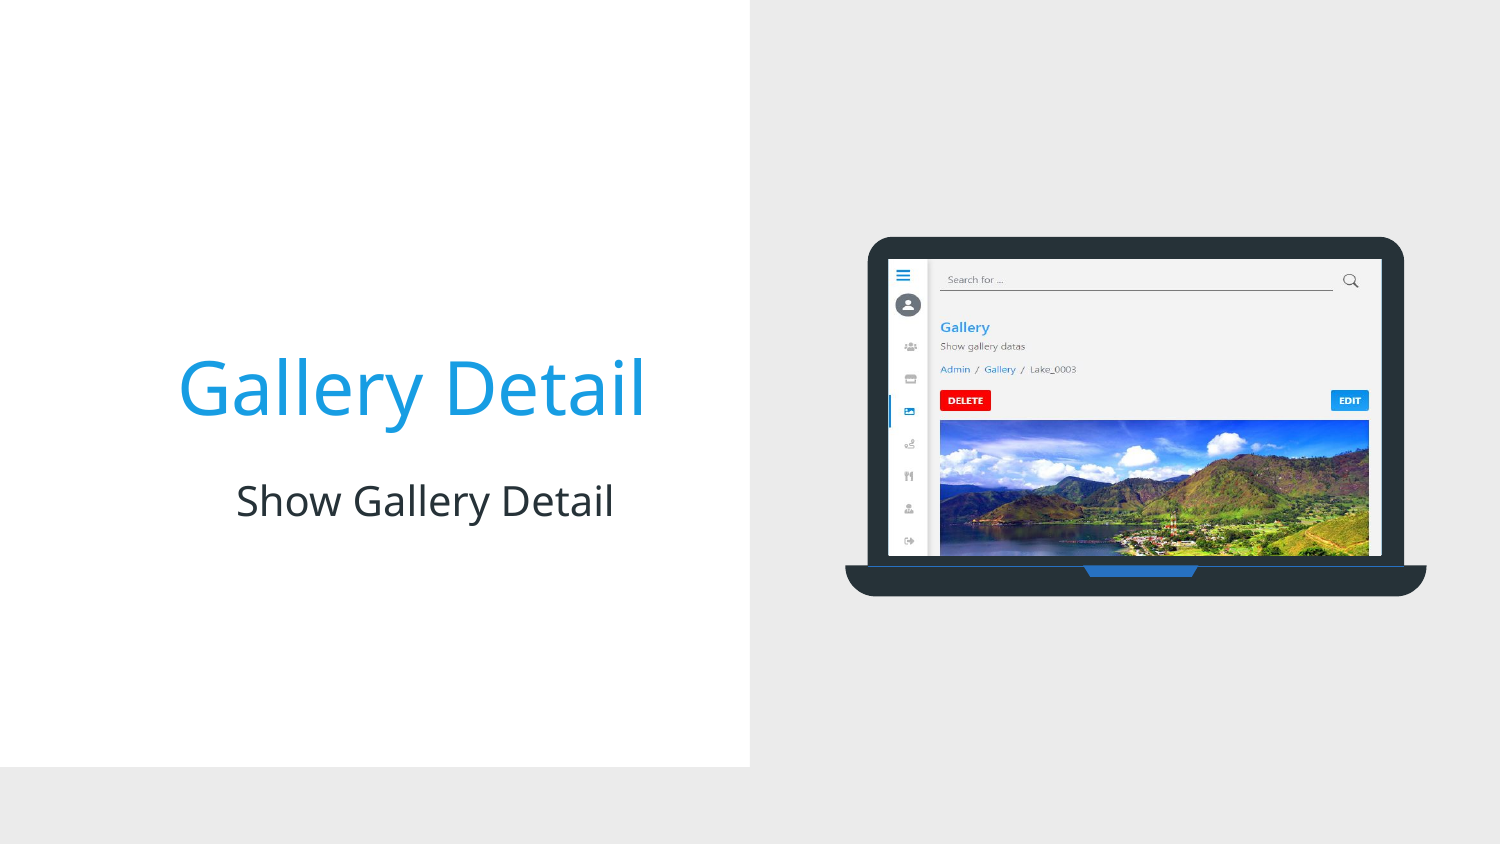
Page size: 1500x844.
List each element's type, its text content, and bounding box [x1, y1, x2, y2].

title Gallery Detail [118, 202, 708, 446]
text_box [845, 236, 1427, 597]
subtitle Show Gallery Detail [118, 459, 708, 663]
picture [888, 258, 1382, 557]
